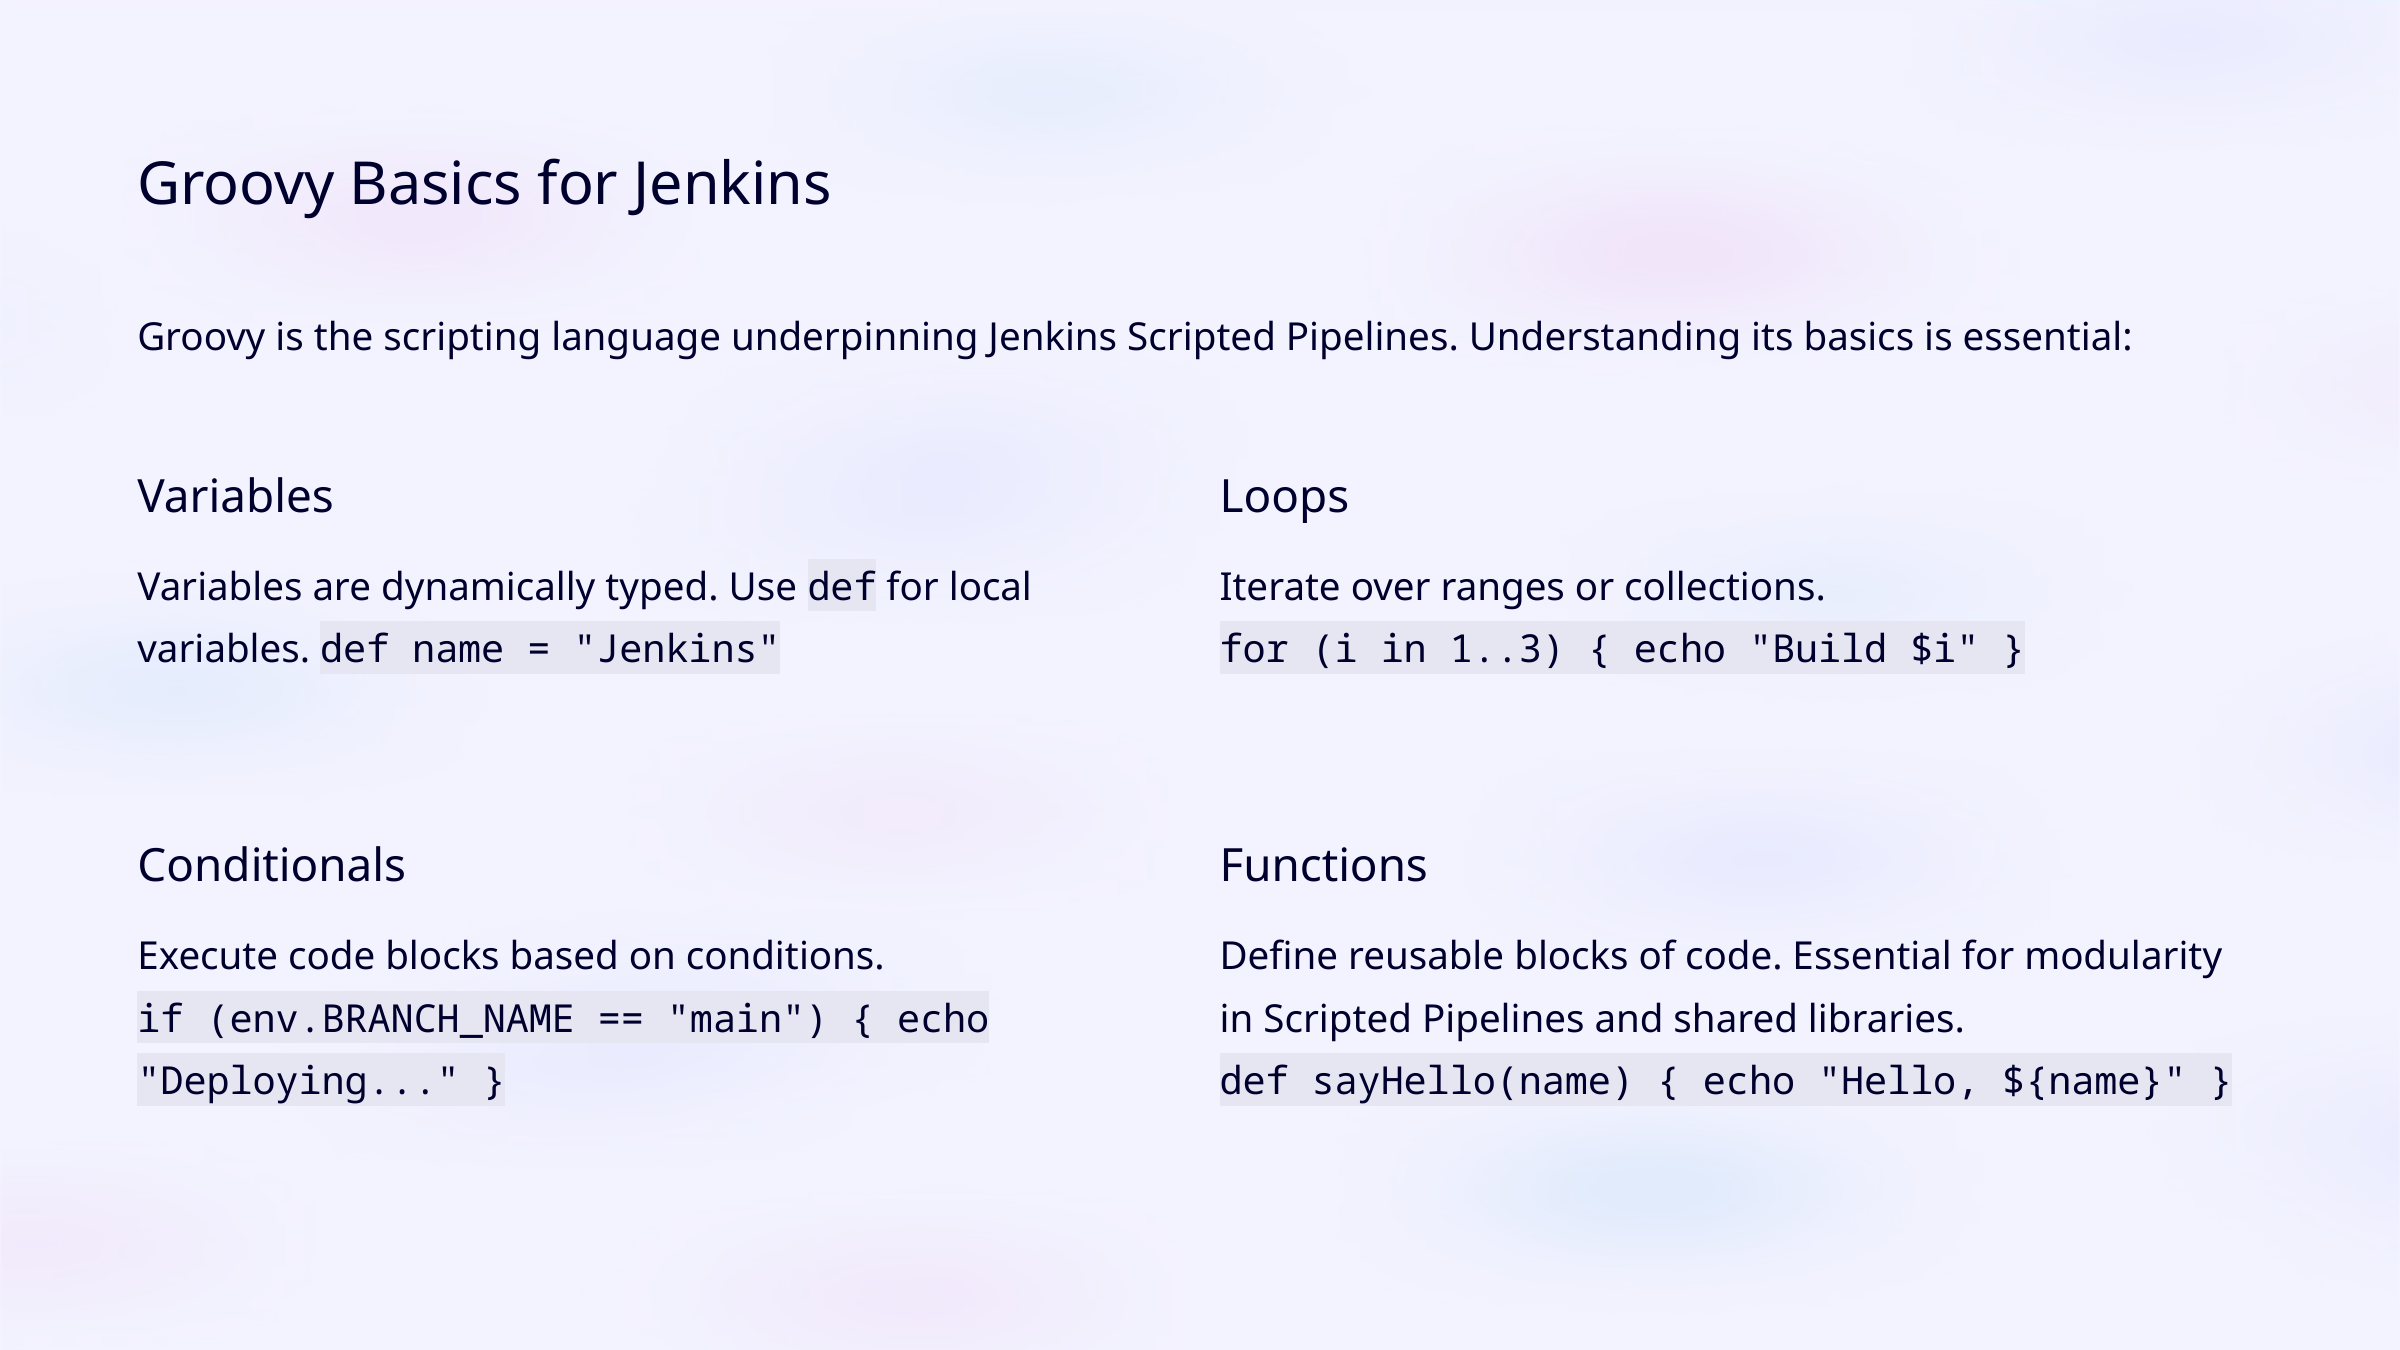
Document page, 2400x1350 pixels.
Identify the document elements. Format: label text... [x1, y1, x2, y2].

text_box Groovy is the scripting language underpinning Jenkins Scripted Pipelines. Understanding its basics is essential: [137, 295, 2263, 422]
text_box Functions [1219, 833, 1682, 892]
text_box Variables [137, 463, 600, 522]
text_box Conditionals [137, 833, 600, 892]
text_box Execute code blocks based on conditions. if (env.BRANCH_NAME == "main") { echo "Deploying..." } [137, 914, 1181, 1142]
text_box Define reusable blocks of code. Essential for modularity in Scripted Pipelines and shared libraries. def sayHello(name) { echo "Hello, ${name}" } [1219, 914, 2263, 1104]
text_box Variables are dynamically typed. Use def for local variables. def name = "Jenkins" [137, 545, 1181, 674]
text_box Groovy Basics for Jenkins [137, 124, 989, 217]
text_box Iterate over ranges or collections. for (i in 1..3) { echo "Build $i" } [1219, 545, 2263, 673]
text_box Loops [1219, 463, 1682, 522]
